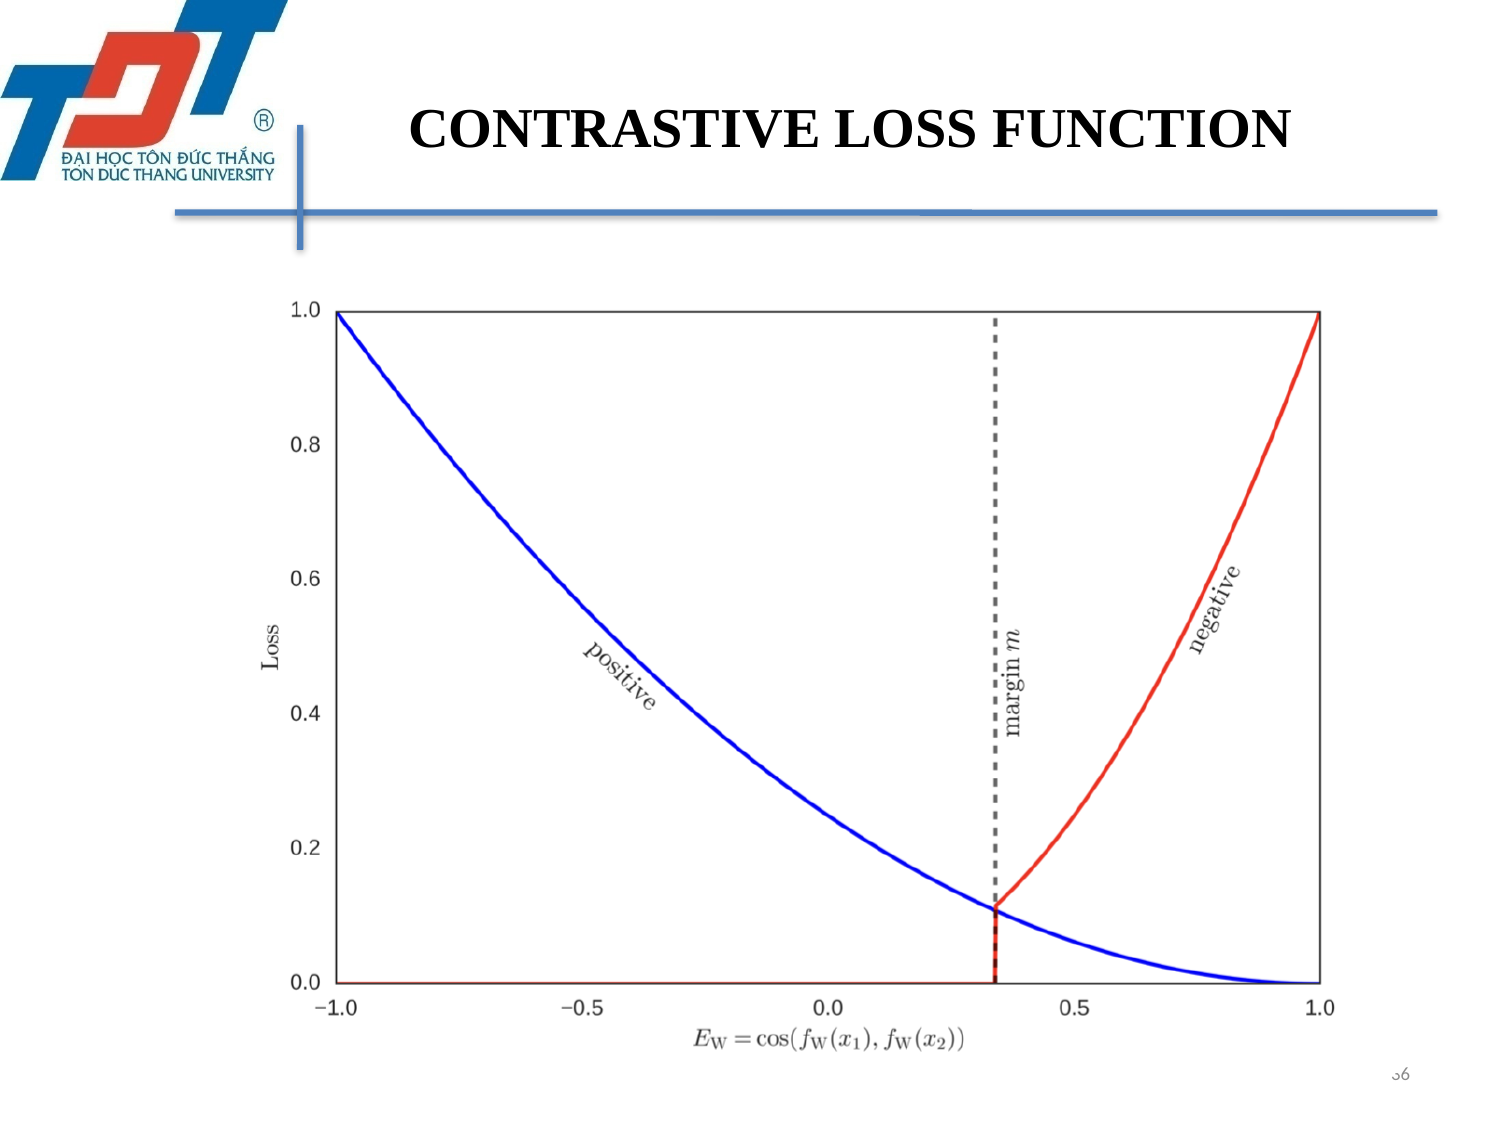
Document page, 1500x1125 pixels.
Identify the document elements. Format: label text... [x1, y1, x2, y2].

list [212, 261, 1403, 1073]
slide_number 36 [1074, 1042, 1425, 1103]
picture [0, 0, 288, 181]
title CONTRASTIVE LOSS FUNCTION [174, 31, 1500, 219]
